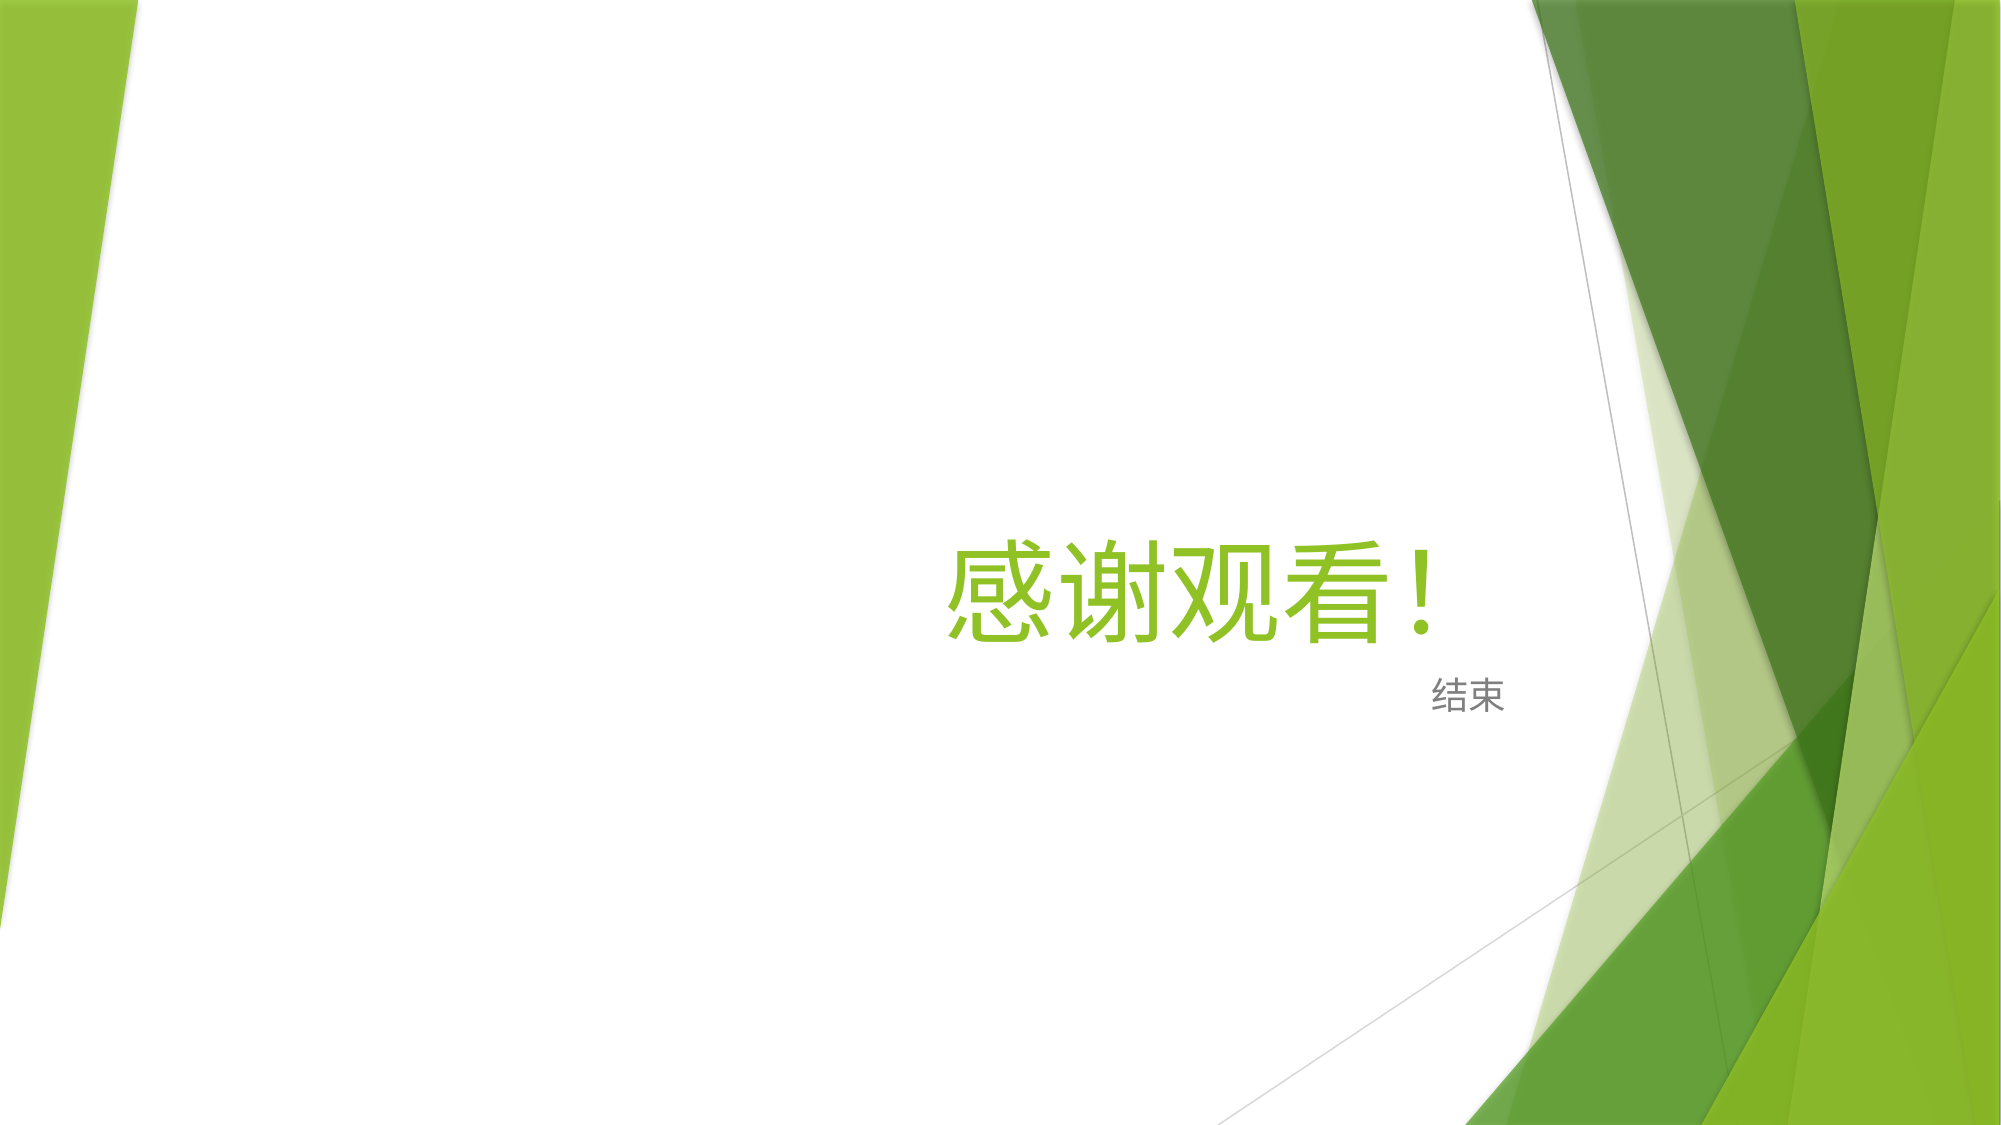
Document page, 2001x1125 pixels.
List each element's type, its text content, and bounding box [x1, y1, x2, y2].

subtitle 结束 [247, 664, 1522, 845]
title 感谢观看！ [247, 394, 1522, 664]
